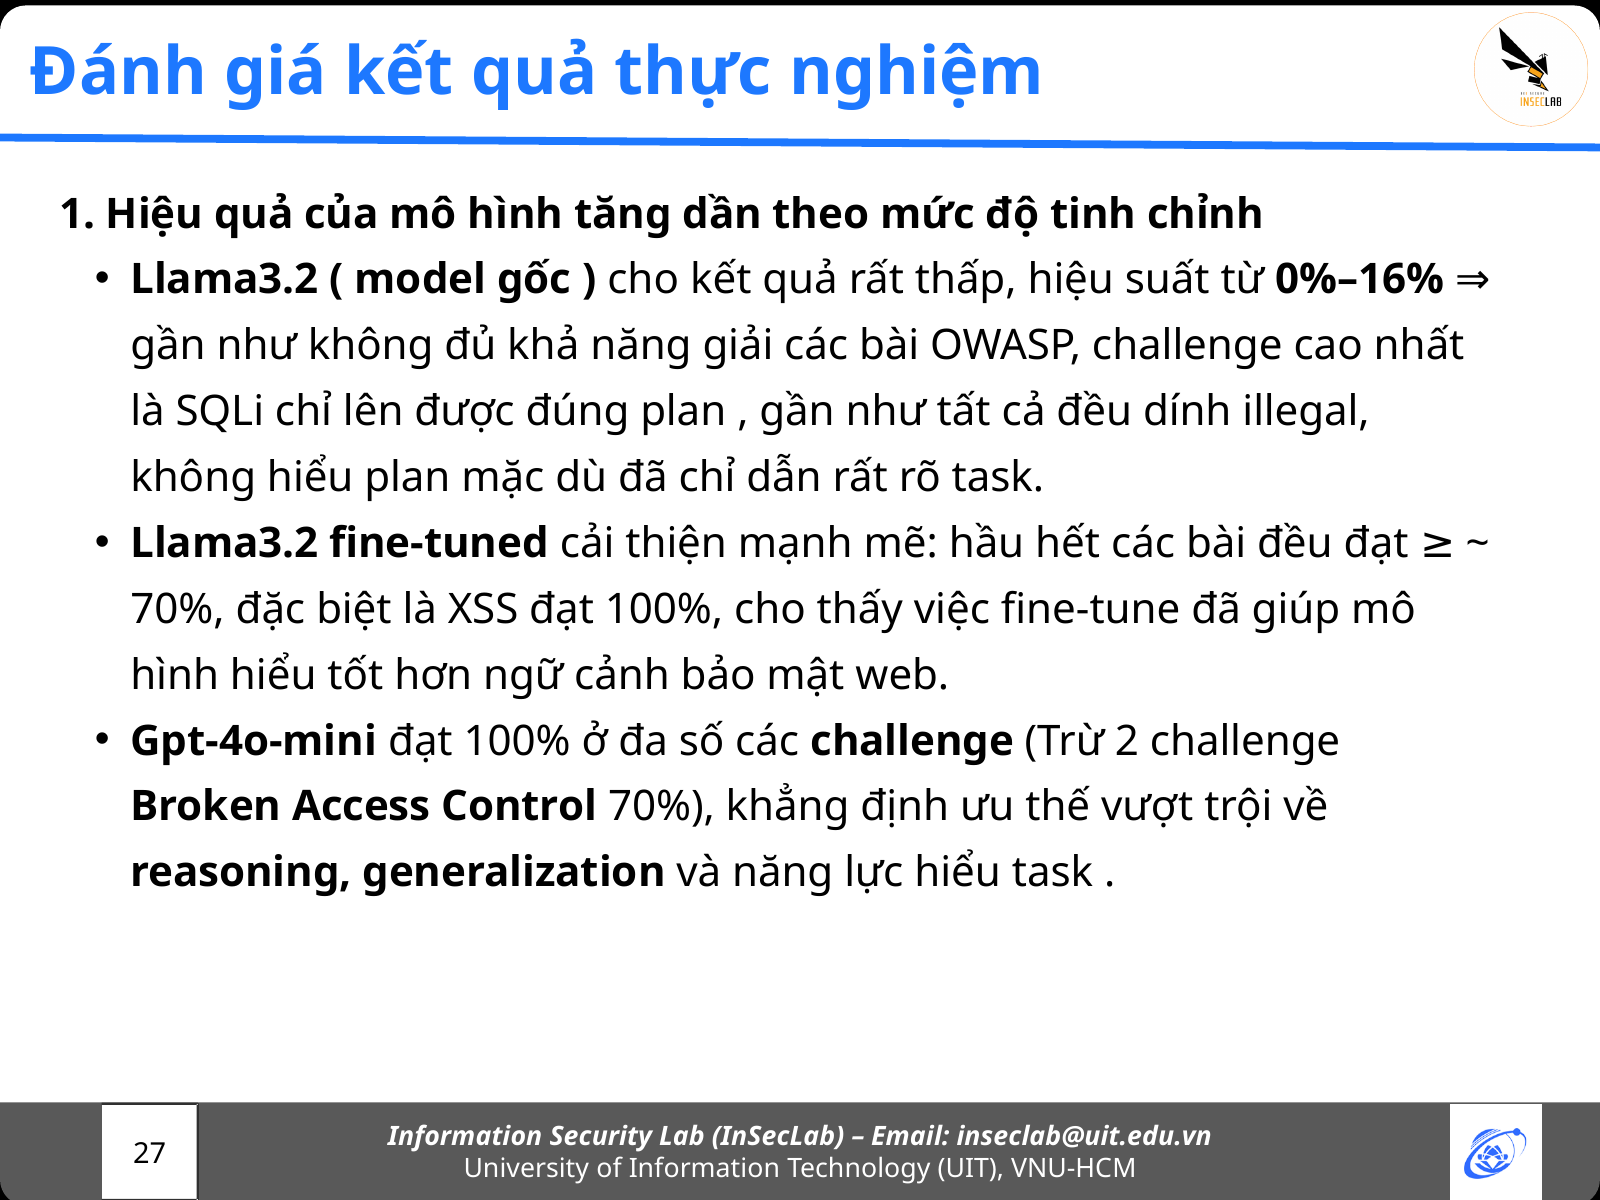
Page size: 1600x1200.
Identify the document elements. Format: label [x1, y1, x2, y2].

text_box [29, 25, 1468, 123]
text_box [1458, 1110, 1533, 1194]
text_box [201, 1102, 1450, 1200]
text_box [1466, 5, 1595, 134]
text_box [0, 5, 1600, 1101]
text_box [0, 1102, 98, 1200]
text_box [1449, 1103, 1542, 1200]
text_box [101, 1104, 198, 1200]
text_box [1541, 1102, 1600, 1200]
